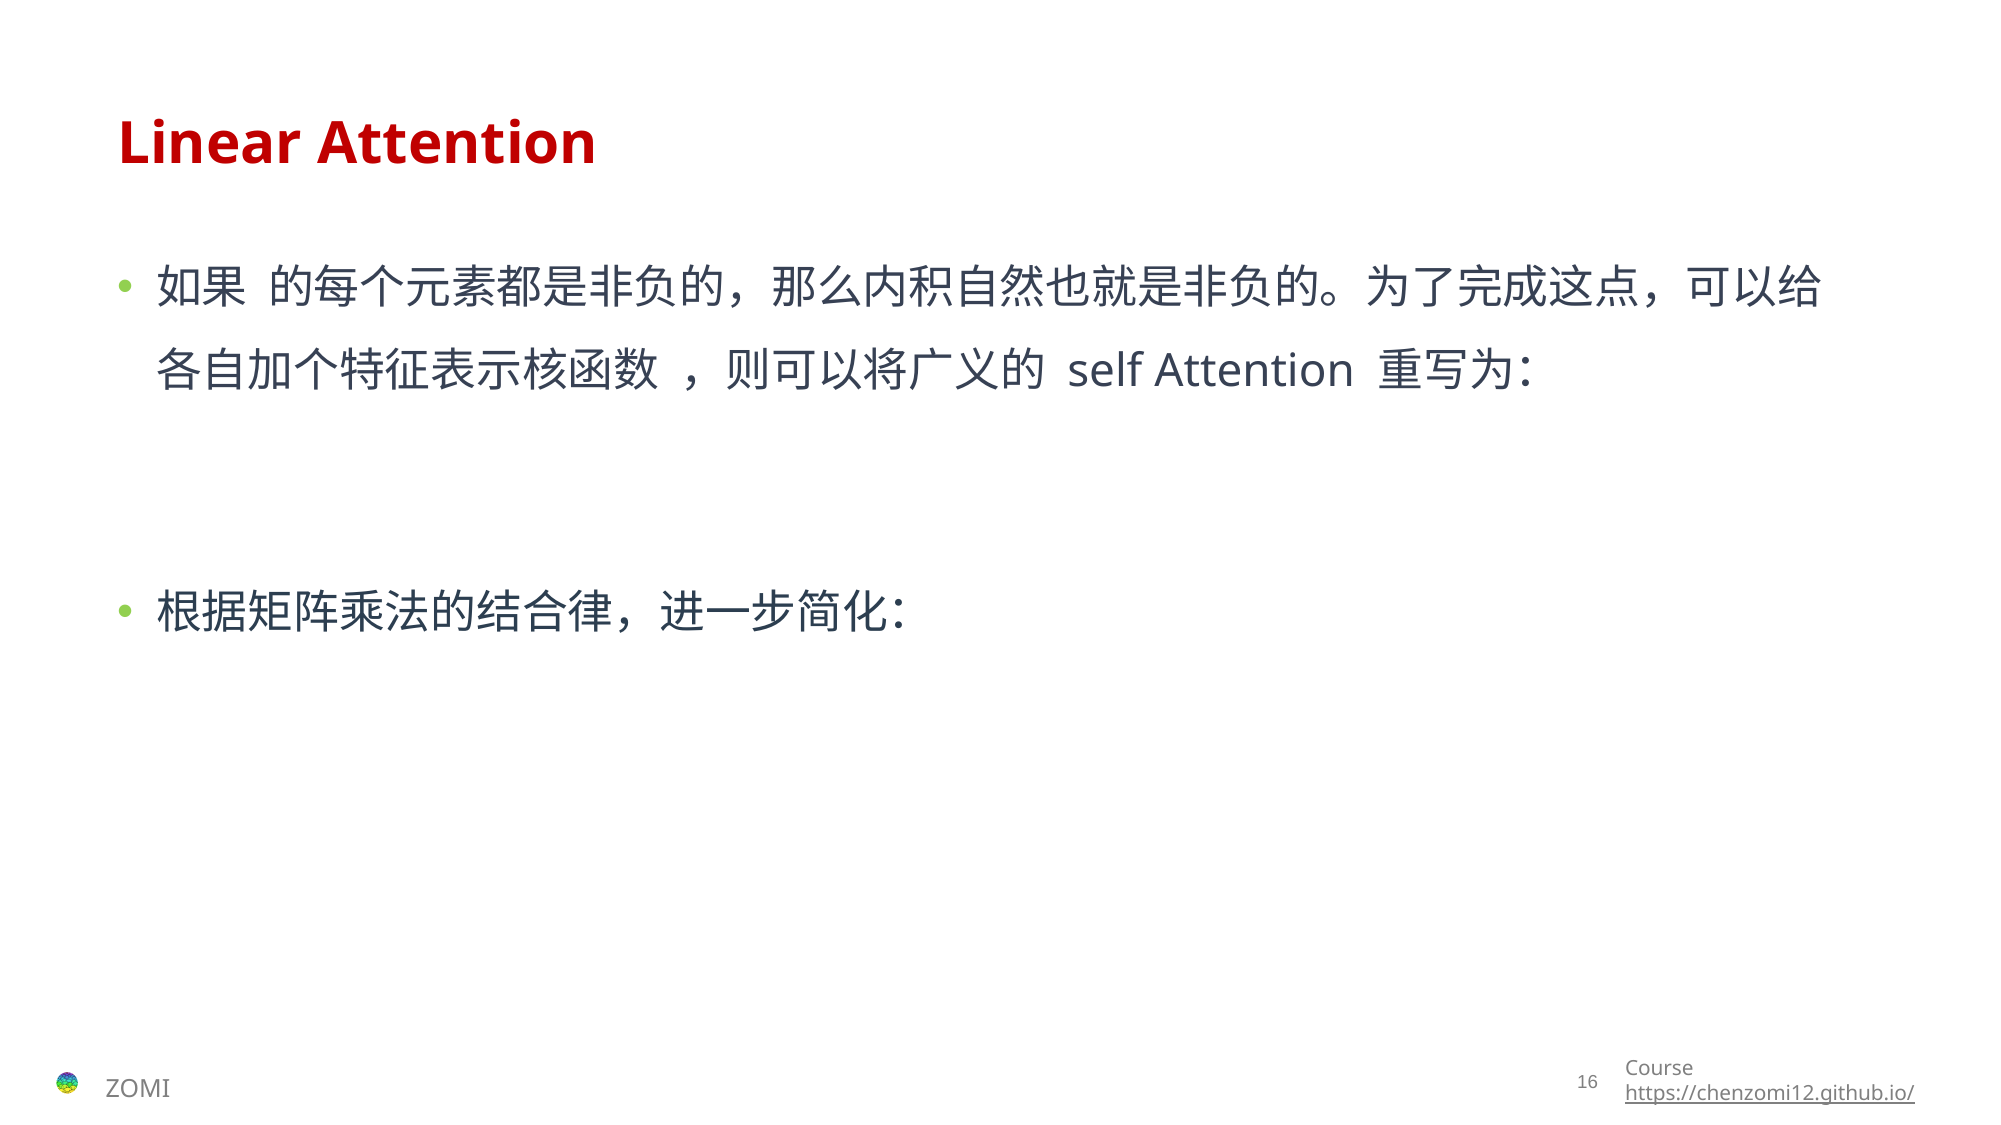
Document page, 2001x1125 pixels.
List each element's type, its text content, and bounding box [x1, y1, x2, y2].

picture [57, 1073, 77, 1093]
title Linear Attention [102, 91, 1901, 189]
